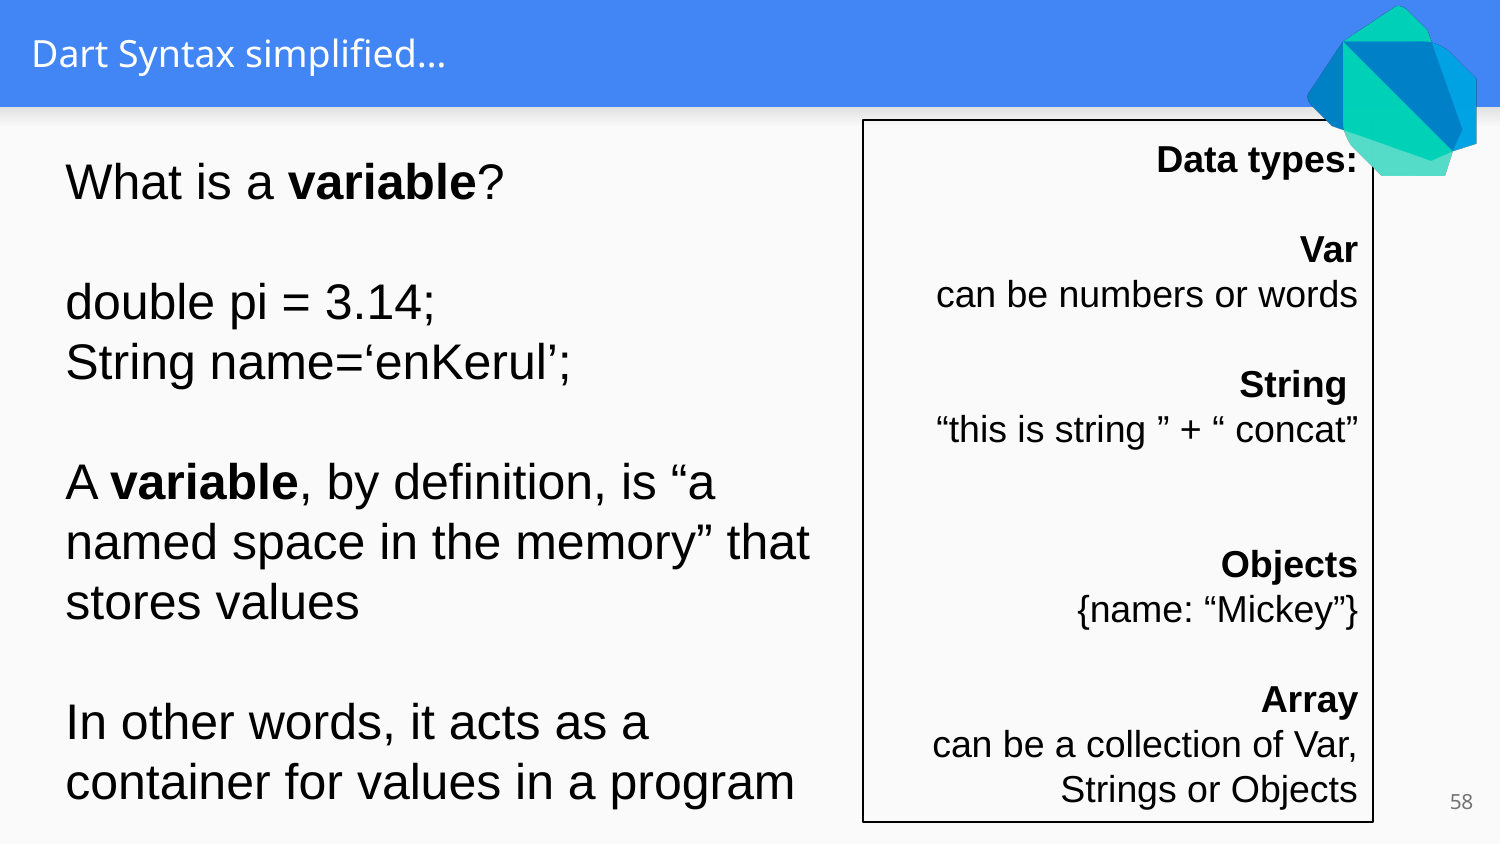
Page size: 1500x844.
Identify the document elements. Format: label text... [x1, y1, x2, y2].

title Dart Syntax simplified… [16, 2, 1464, 102]
slide_number 58 [1398, 770, 1489, 835]
picture [1307, 6, 1477, 176]
text_box Data types: Var can be numbers or words String “this is string ” + “ concat” Objects {name: “Mickey”} Array can be a collection of Var, Strings or Objects [862, 119, 1374, 823]
text_box What is a variable? double pi = 3.14; String name=‘enKerul’; A variable, by definition, is “a named space in the memory” that stores values In other words, it acts as a container for values in a program [50, 134, 862, 677]
